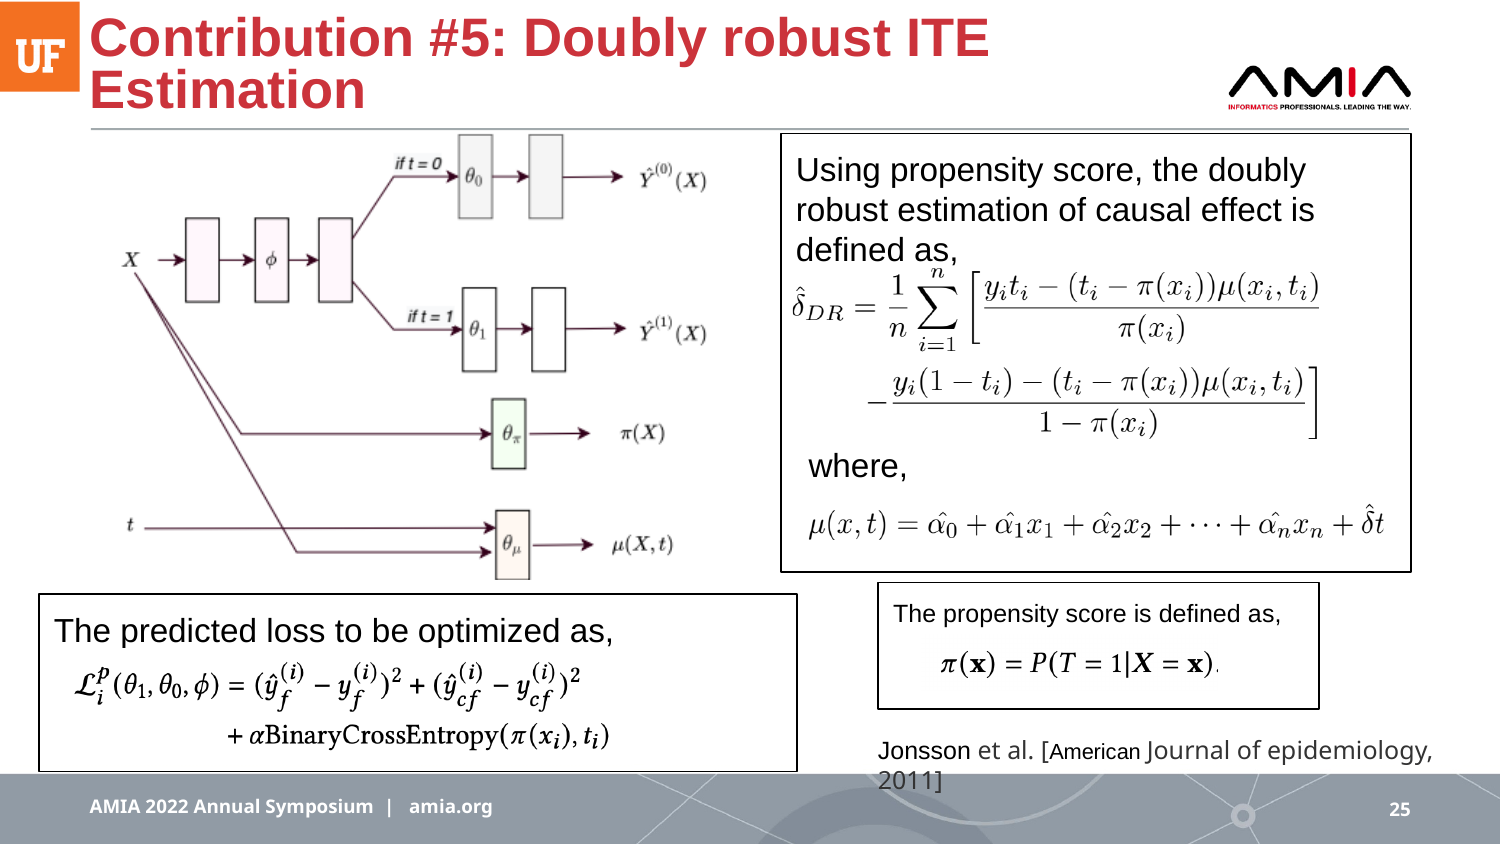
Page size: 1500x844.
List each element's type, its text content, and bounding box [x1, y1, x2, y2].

picture [16, 39, 65, 73]
text_box where, [793, 446, 924, 492]
text_box The propensity score is defined as, [878, 582, 1319, 709]
text_box Using propensity score, the doubly robust estimation of causal effect is defined as, [780, 133, 1411, 572]
text_box [0, 0, 82, 94]
text_box The predicted loss to be optimized as, [38, 594, 797, 772]
footer AMIA 2022 Annual Symposium | amia.org [89, 798, 915, 816]
picture [0, 0, 1500, 844]
title Contribution #5: Doubly robust ITE Estimation [89, 13, 1279, 119]
text_box Jonsson et al. [American Journal of epidemiology, 2011] [863, 727, 1468, 802]
slide_number 25 [1098, 802, 1412, 822]
